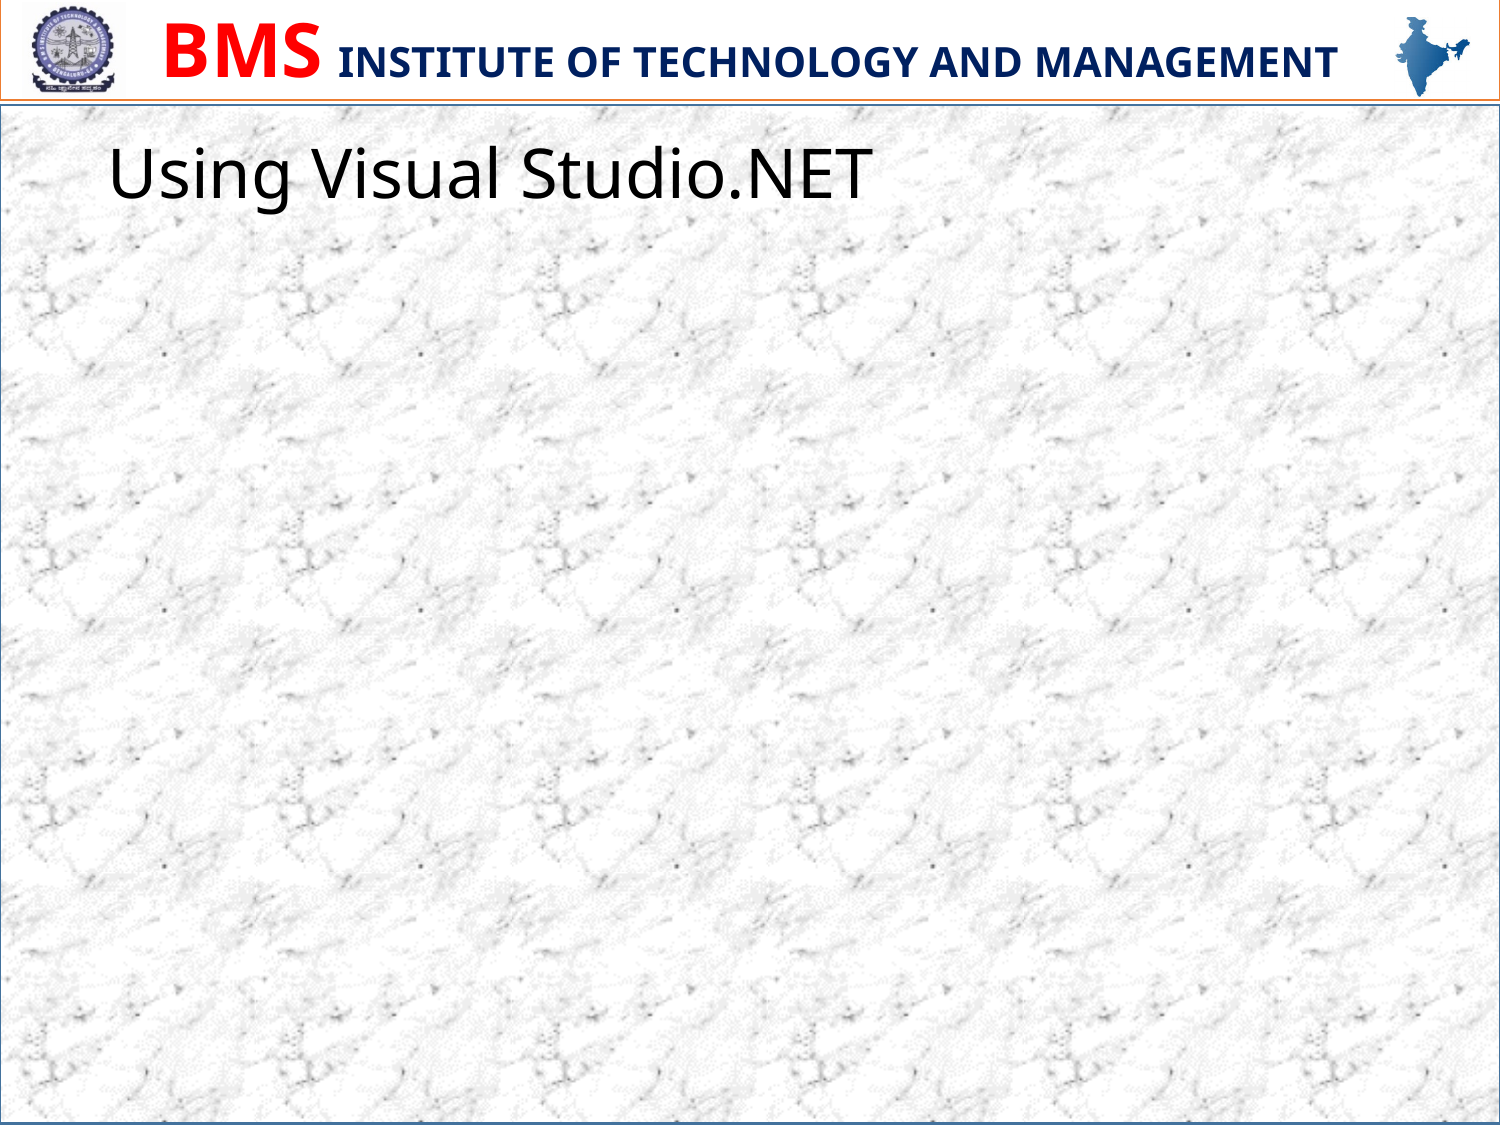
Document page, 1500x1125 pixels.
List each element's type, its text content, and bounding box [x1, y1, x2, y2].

picture [22, 2, 126, 98]
title Using Visual Studio.NET [93, 131, 1425, 233]
picture [1394, 17, 1471, 98]
picture [1, 106, 1499, 1122]
